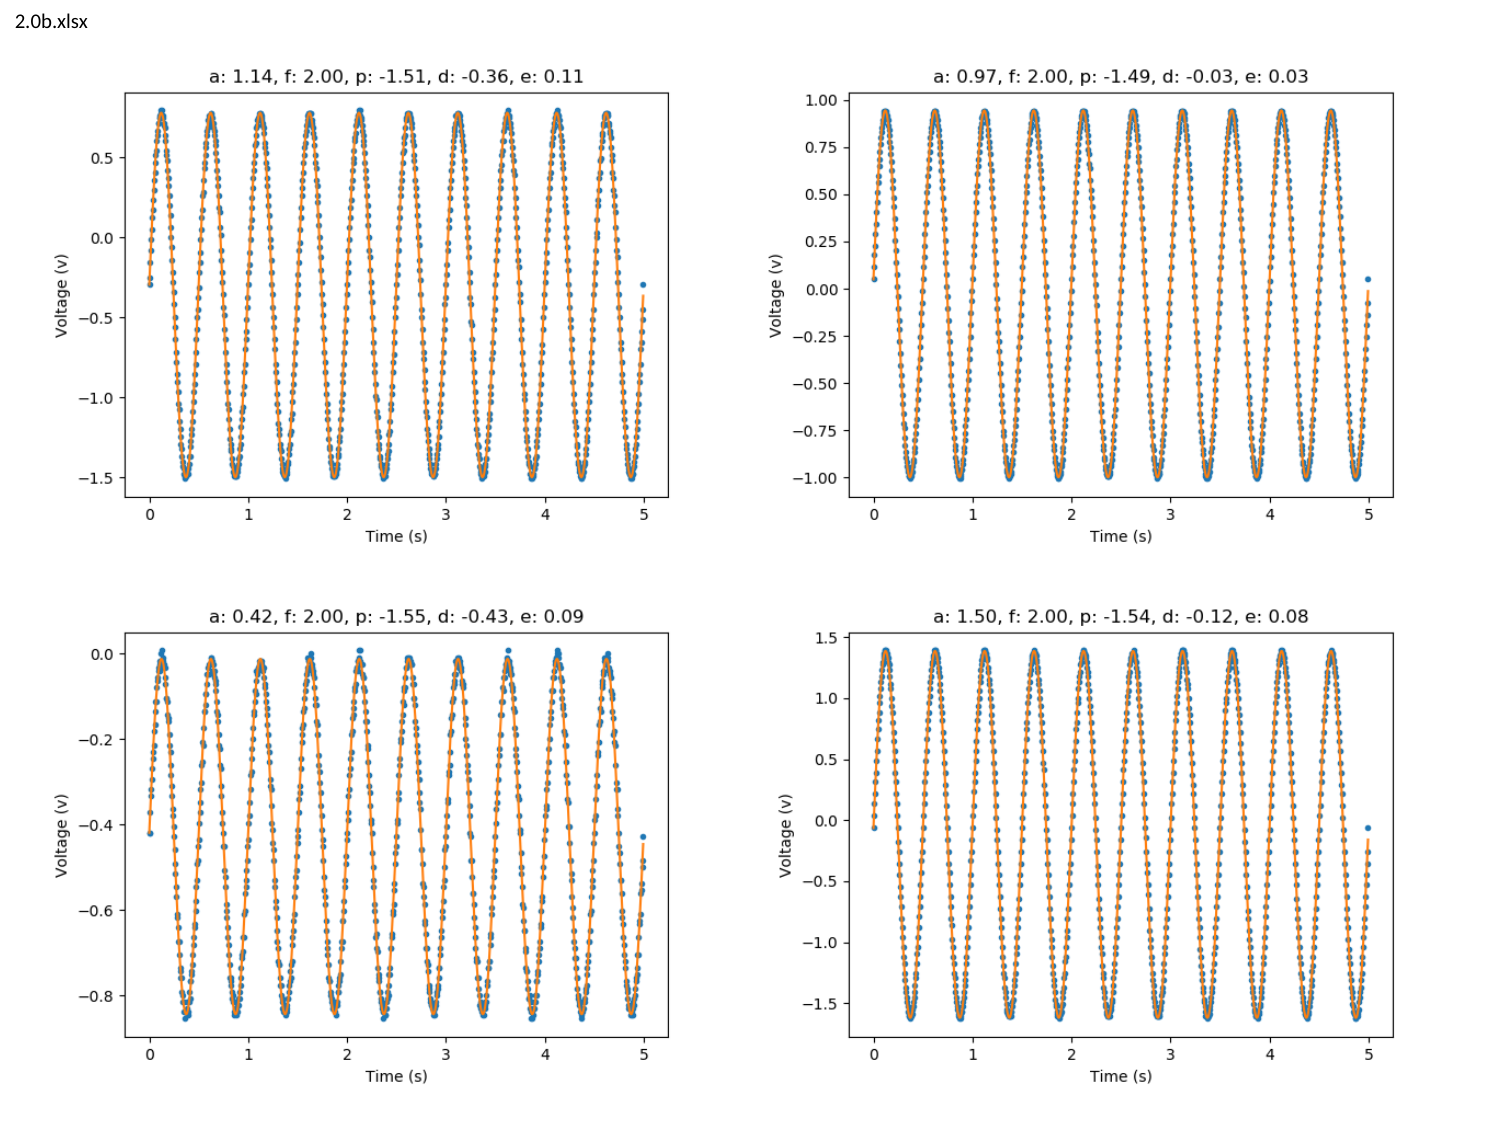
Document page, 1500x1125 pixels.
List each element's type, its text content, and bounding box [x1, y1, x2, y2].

picture [37, 569, 739, 1096]
picture [761, 569, 1463, 1096]
picture [761, 29, 1463, 556]
text_box 2.0b.xlsx [0, 0, 300, 38]
picture [37, 29, 739, 556]
